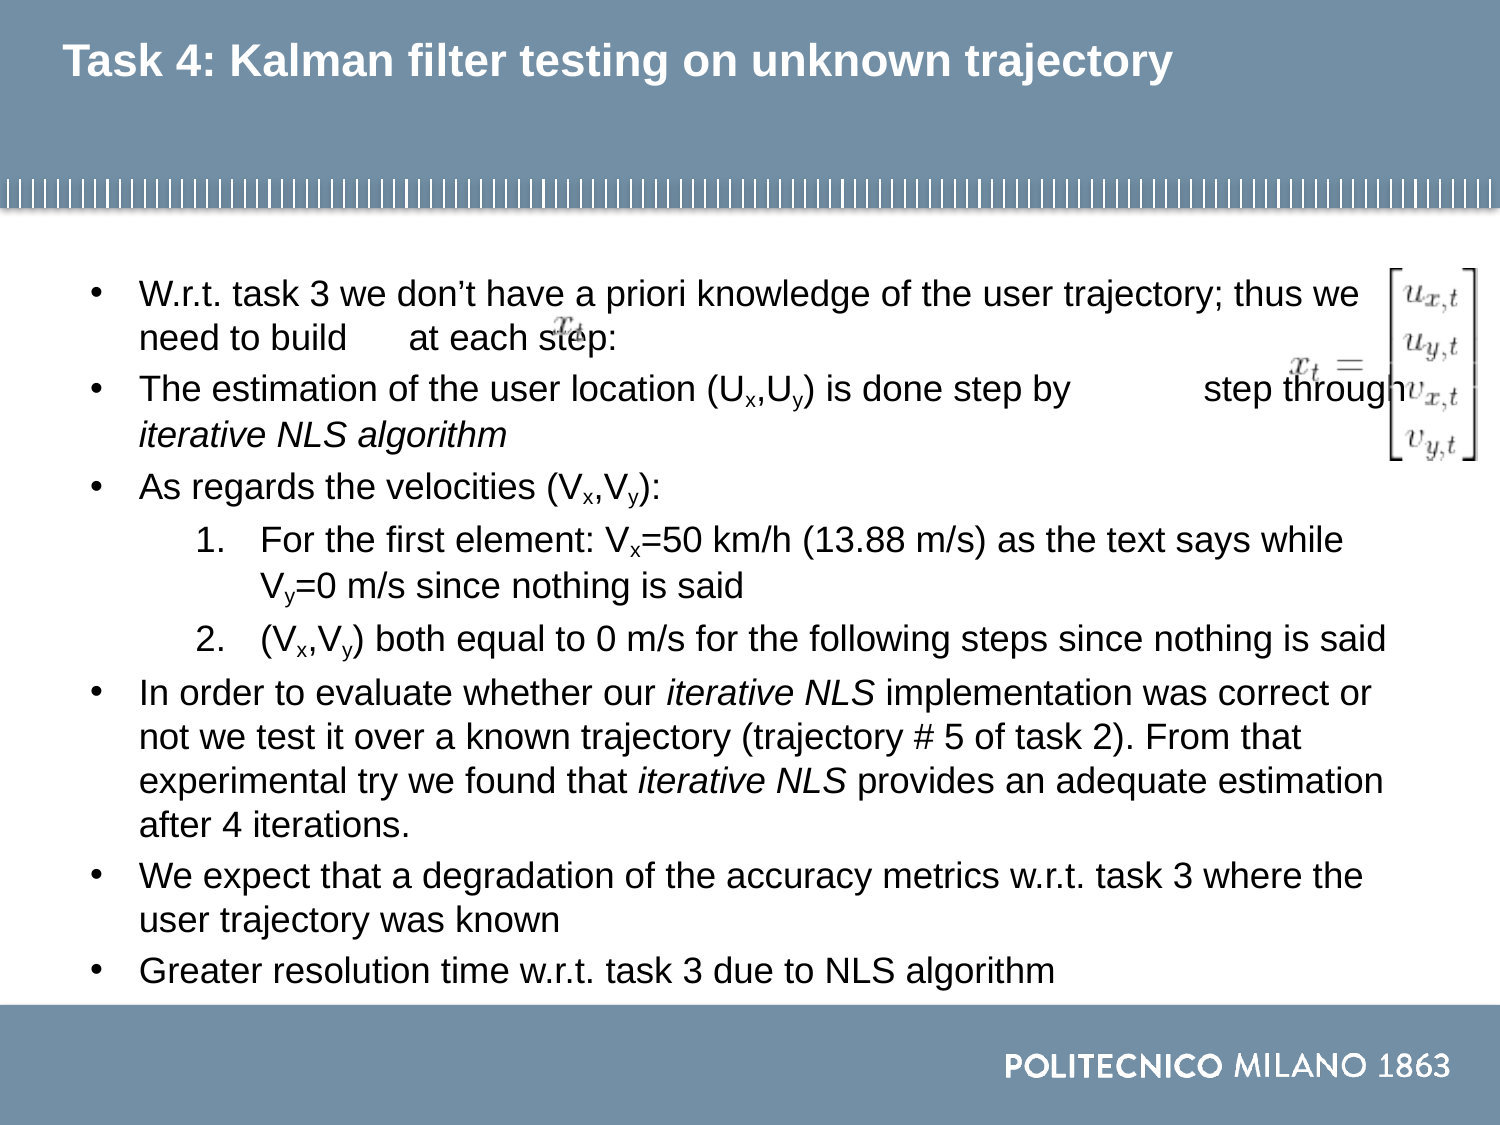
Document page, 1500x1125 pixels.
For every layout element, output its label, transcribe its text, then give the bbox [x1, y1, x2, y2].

picture [1288, 268, 1478, 462]
title Task 4: Kalman filter testing on unknown trajectory [47, 22, 1455, 161]
picture [552, 303, 599, 351]
picture [999, 1041, 1456, 1089]
list W.r.t. task 3 we don’t have a priori knowledge of the user trajectory; thus we need to build at each step: The estimation of the user location (Ux,Uy) is done step by step through iterative NLS algorithm As regards the velocities (Vx,Vy): For the first element: Vx=50 km/h (13.88 m/s) as the text says while Vy=0 m/s since nothing is said (Vx,Vy) both equal to 0 m/s for the following steps since nothing is said In order to evaluate whether our iterative NLS implementation was correct or not we test it over a known trajectory (trajectory # 5 of task 2). From that experimental try we found that iterative NLS provides an adequate estimation after 4 iterations. We expect that a degradation of the accuracy metrics w.r.t. task 3 where the user trajectory was known Greater resolution time w.r.t. task 3 due to NLS algorithm [75, 262, 1441, 1005]
